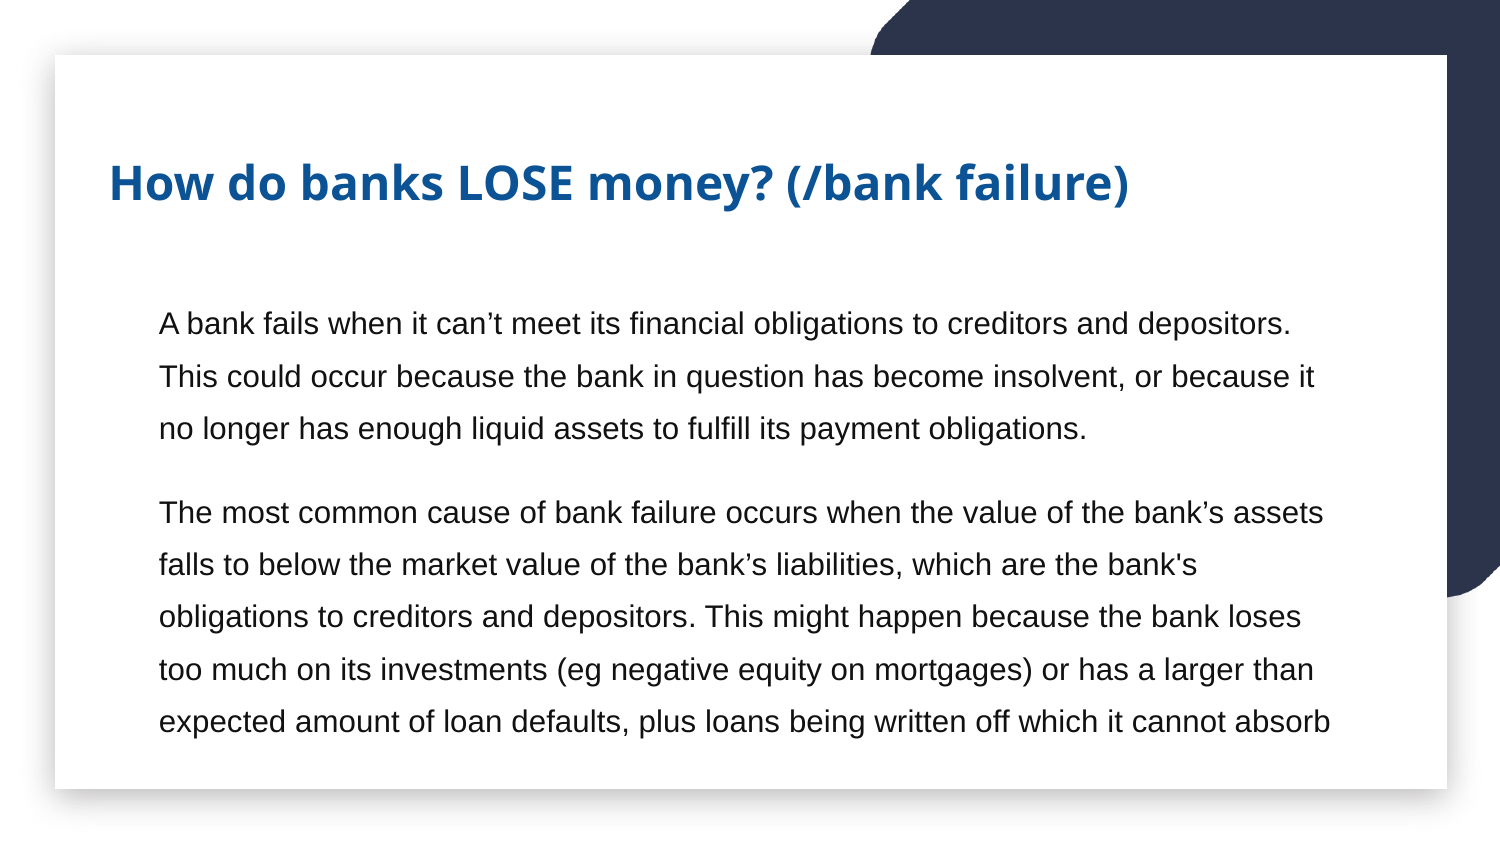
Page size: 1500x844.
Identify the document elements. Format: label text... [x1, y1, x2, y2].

text_box A bank fails when it can’t meet its financial obligations to creditors and depositors. This could occur because the bank in question has become insolvent, or because it no longer has enough liquid assets to fulfill its payment obligations. The most common cause of bank failure occurs when the value of the bank’s assets falls to below the market value of the bank’s liabilities, which are the bank's obligations to creditors and depositors. This might happen because the bank loses too much on its investments (eg negative equity on mortgages) or has a larger than expected amount of loan defaults, plus loans being written off which it cannot absorb [144, 218, 1367, 750]
picture [0, 0, 1500, 844]
text_box How do banks LOSE money? (/bank failure) [93, 137, 1221, 219]
